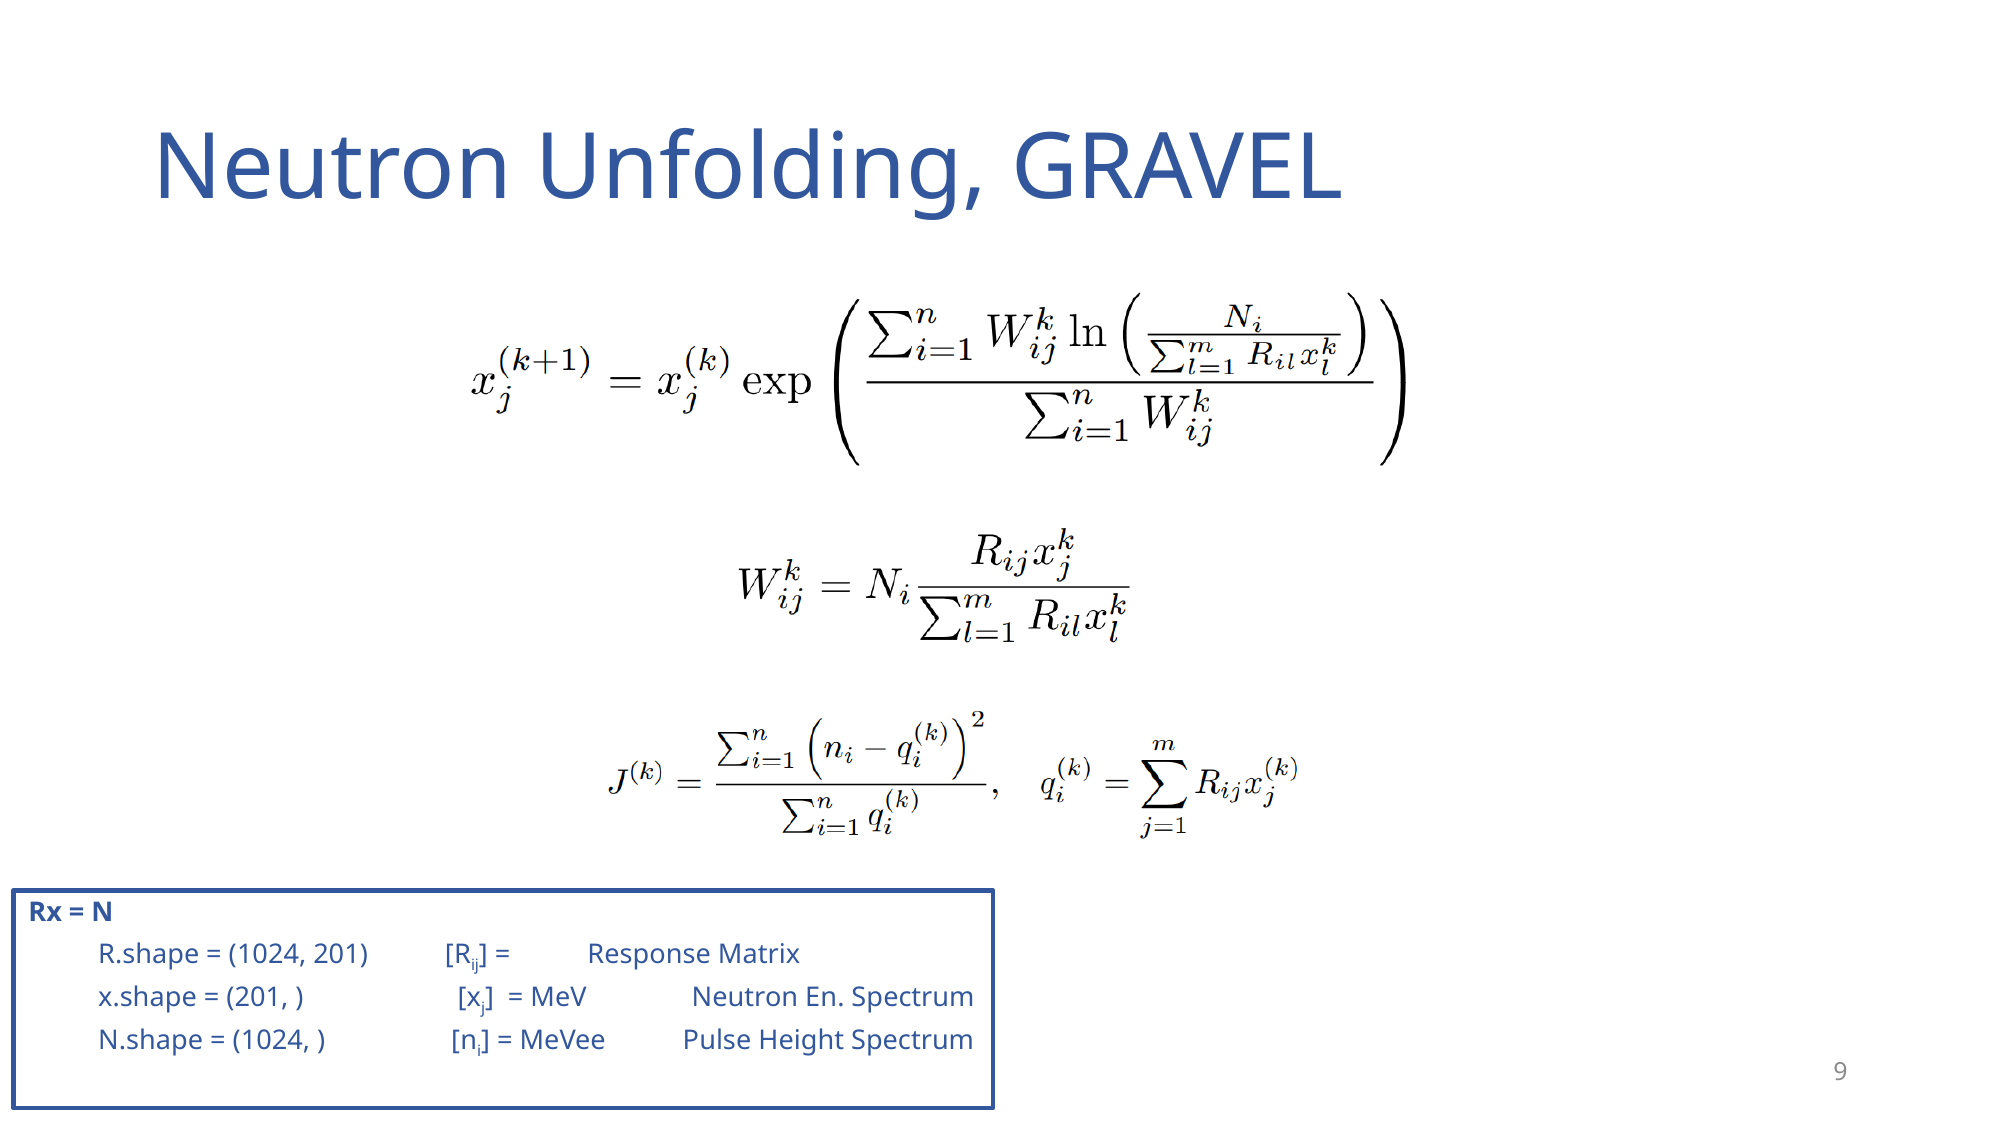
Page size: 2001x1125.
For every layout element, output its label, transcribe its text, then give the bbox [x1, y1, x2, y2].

slide_number 9 [1412, 1042, 1863, 1103]
title Neutron Unfolding, GRAVEL [137, 59, 1863, 278]
picture [731, 509, 1149, 677]
picture [574, 697, 1303, 869]
picture [450, 260, 1430, 495]
